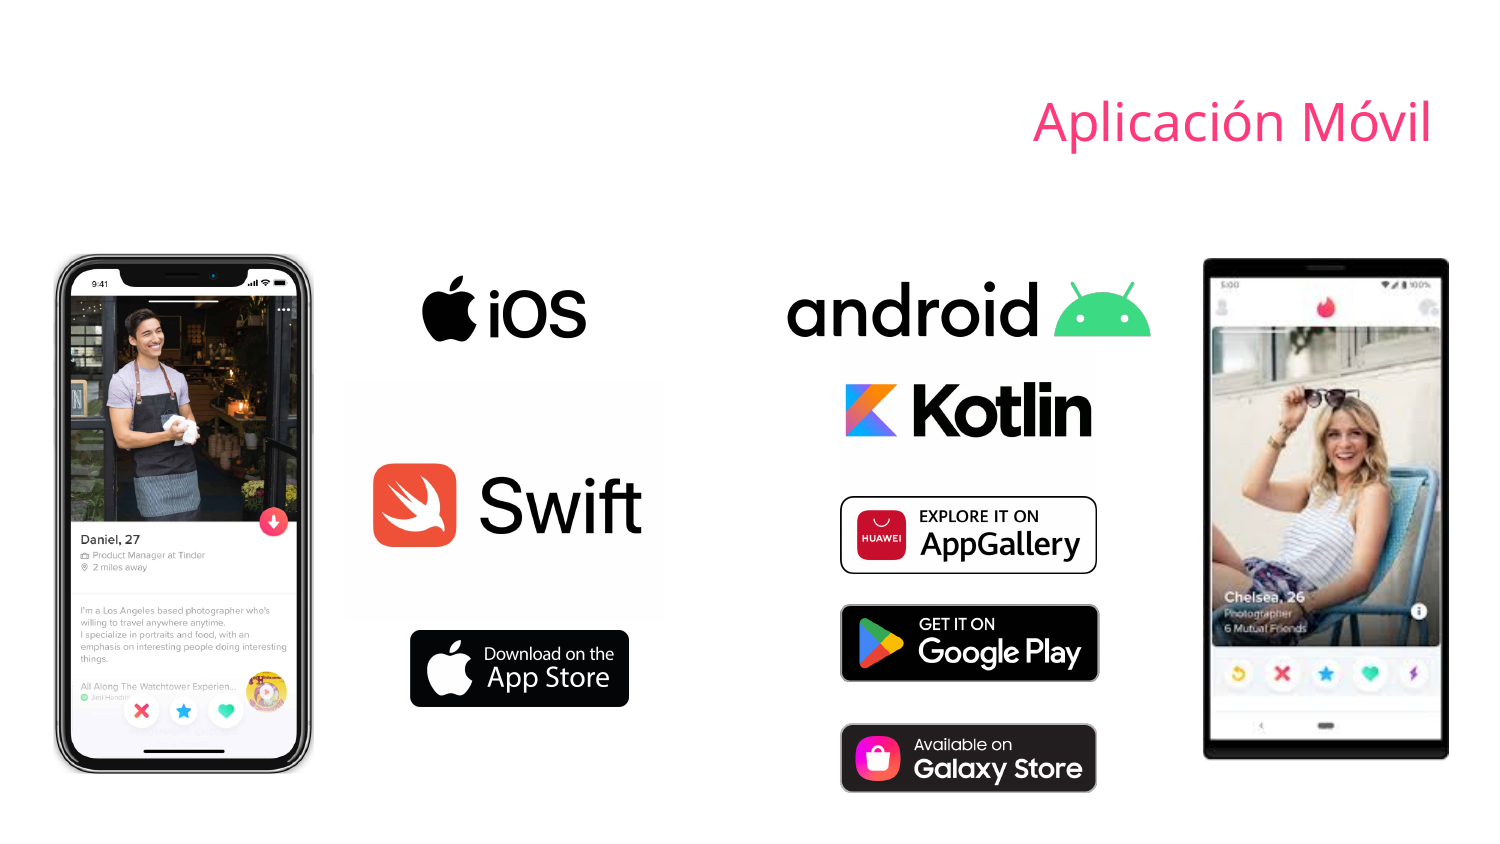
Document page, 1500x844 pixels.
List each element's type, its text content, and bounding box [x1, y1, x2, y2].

picture [820, 585, 1118, 701]
picture [419, 261, 588, 356]
picture [1203, 258, 1450, 761]
picture [406, 629, 629, 708]
title Aplicación Móvil [51, 72, 1449, 167]
picture [840, 723, 1098, 794]
picture [344, 381, 665, 622]
picture [749, 243, 1188, 574]
picture [50, 233, 321, 794]
